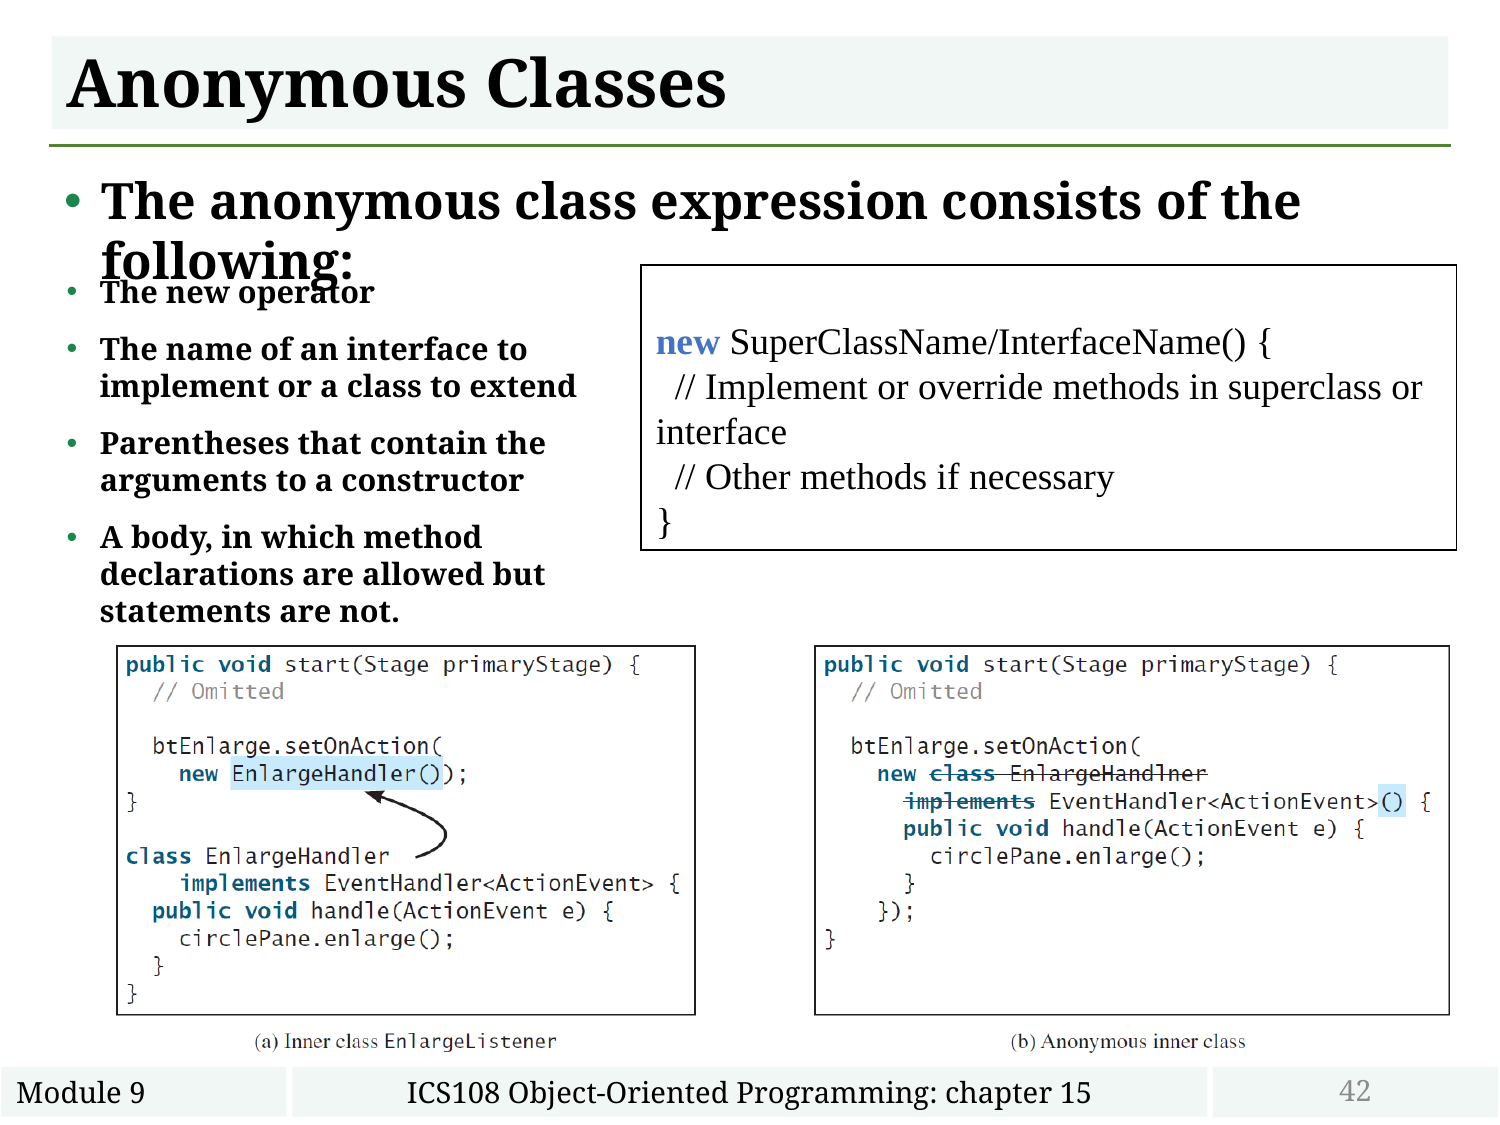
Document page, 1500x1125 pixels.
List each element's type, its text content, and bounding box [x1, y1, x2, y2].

text_box new SuperClassName/InterfaceName() { // Implement or override methods in superclass or interface // Other methods if necessary } [641, 265, 1457, 550]
slide_number 42 [1212, 1066, 1498, 1118]
title Anonymous Classes [51, 36, 1449, 130]
picture [110, 639, 1457, 1060]
list The anonymous class expression consists of the following: [49, 162, 1451, 1060]
text_box The new operator The name of an interface to implement or a class to extend Parentheses that contain the arguments to a constructor A body, in which method declarations are allowed but statements are not. [51, 265, 622, 637]
